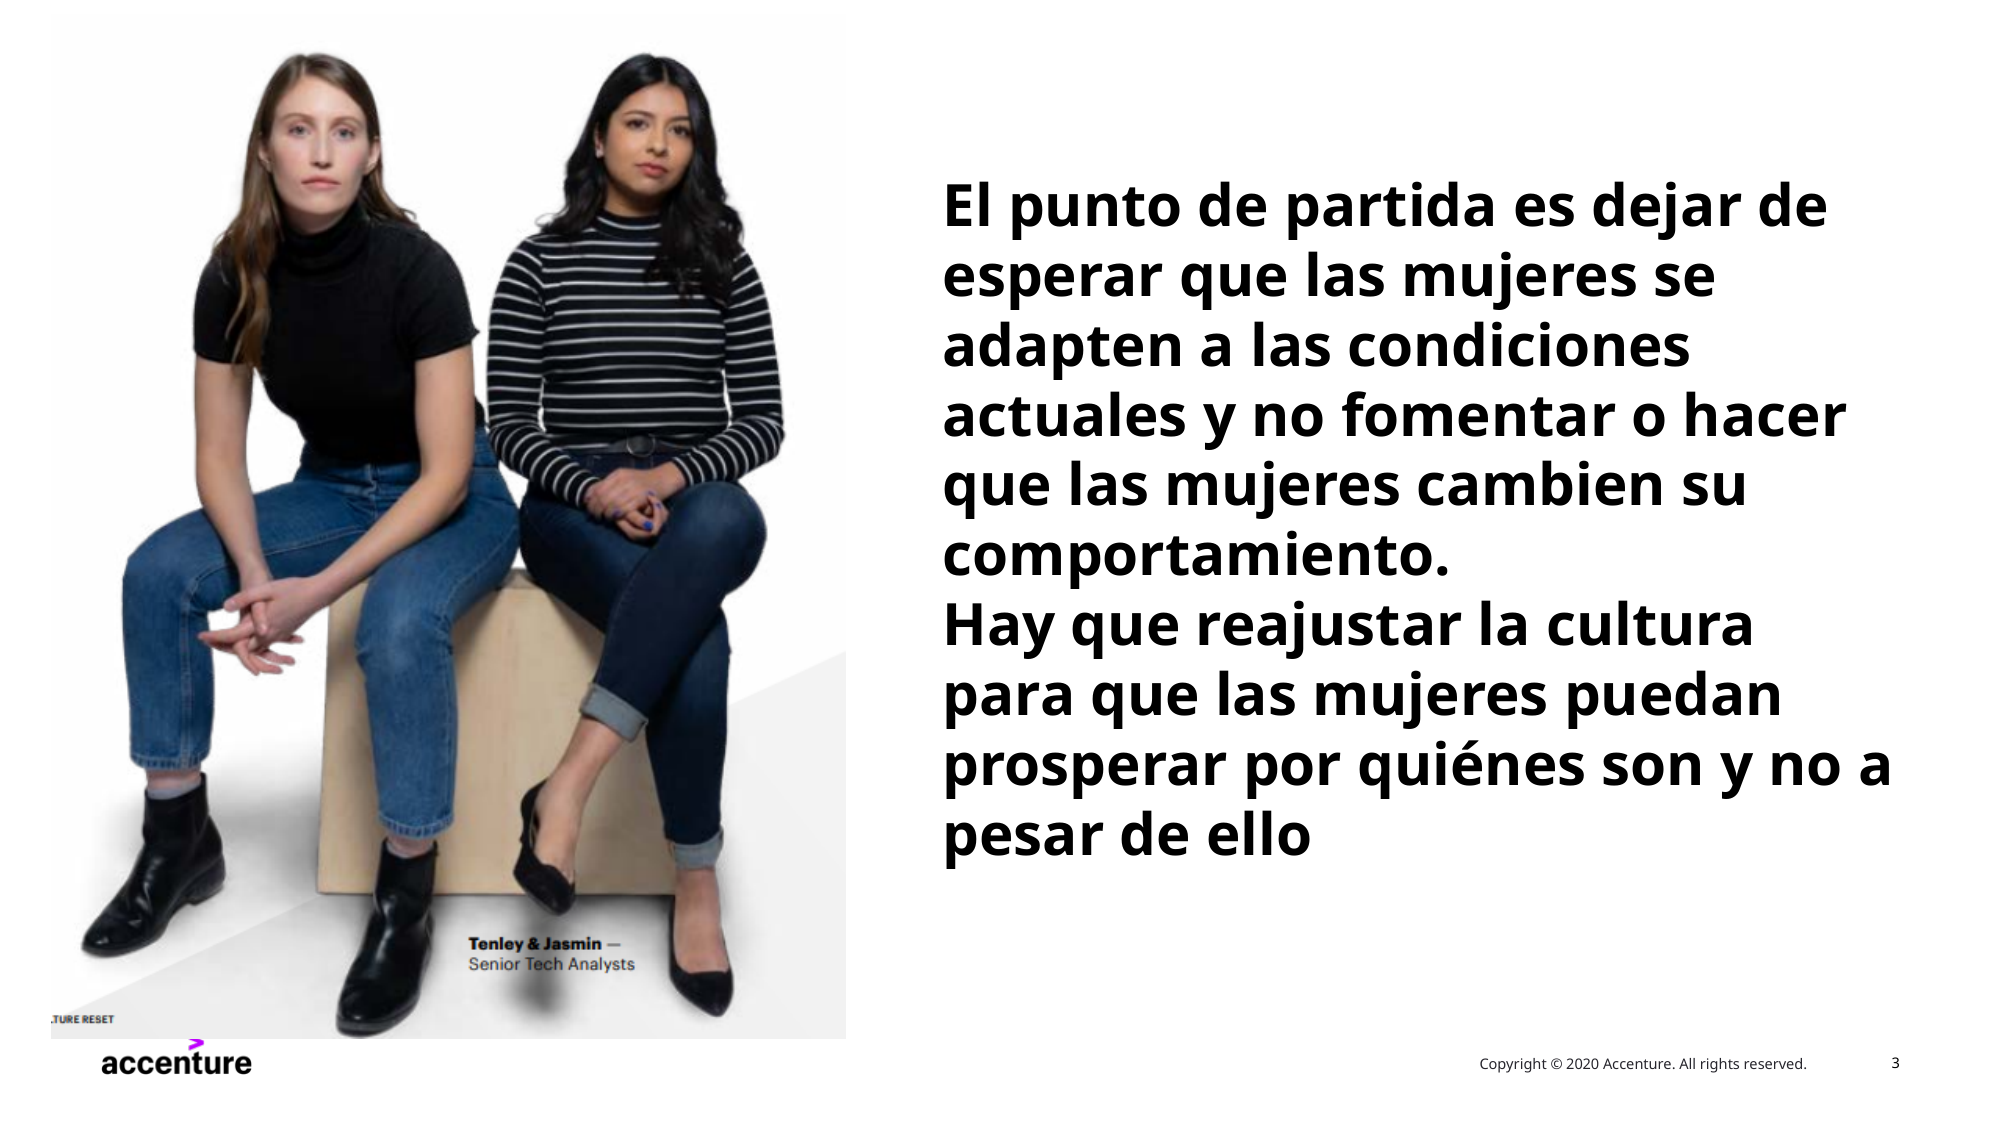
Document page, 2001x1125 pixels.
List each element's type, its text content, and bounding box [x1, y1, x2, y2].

list El punto de partida es dejar de esperar que las mujeres se adapten a las condiciones actuales y no fomentar o hacer que las mujeres cambien su comportamiento. Hay que reajustar la cultura para que las mujeres puedan prosperar por quiénes son y no a pesar de ello [942, 167, 1900, 917]
picture [51, 13, 846, 1075]
slide_number 3 [1822, 1054, 1900, 1073]
